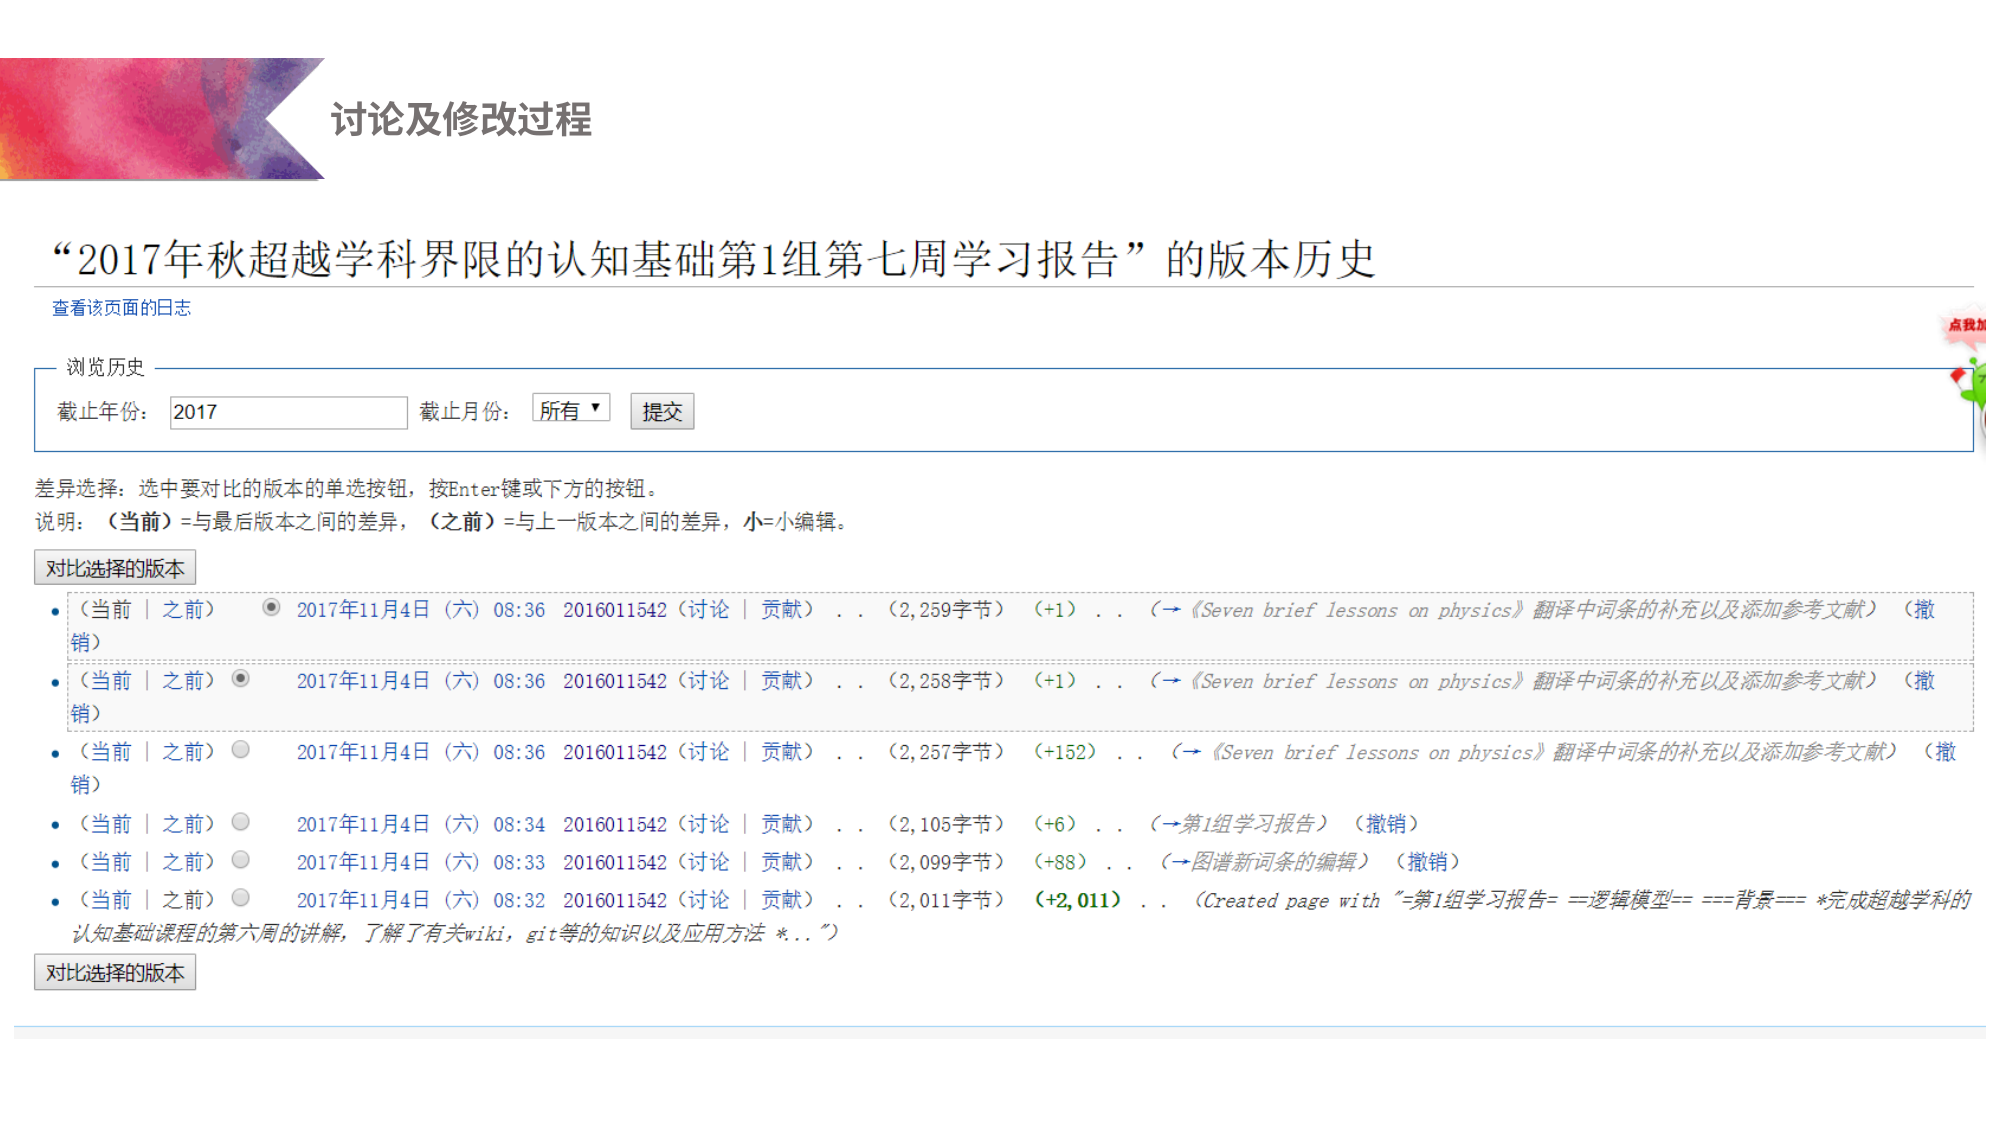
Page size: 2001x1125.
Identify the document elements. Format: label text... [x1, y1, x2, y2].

text_box 讨论及修改过程 [329, 88, 608, 149]
picture [0, 58, 326, 179]
picture [13, 221, 1986, 1039]
